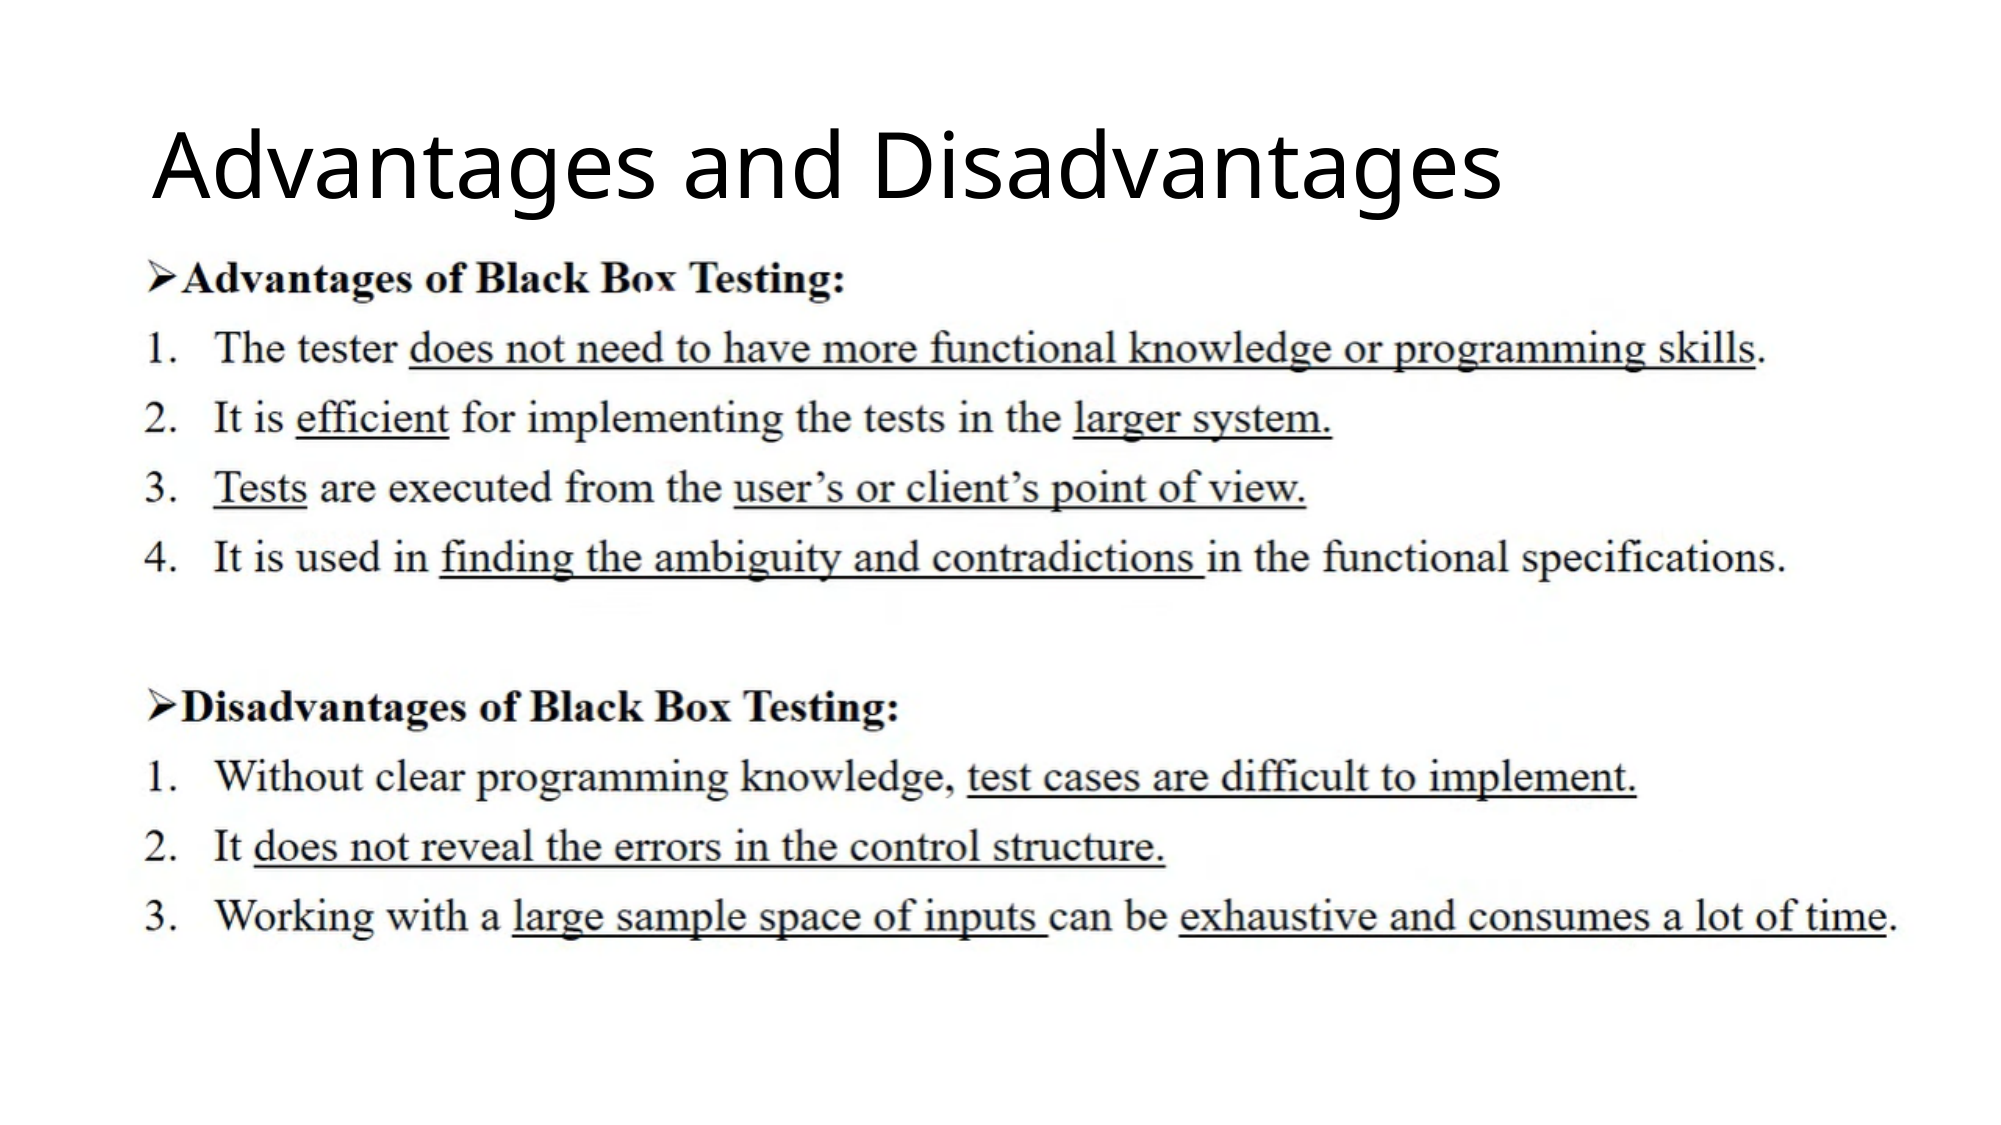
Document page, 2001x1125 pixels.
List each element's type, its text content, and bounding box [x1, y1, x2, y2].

title Advantages and Disadvantages [137, 59, 1863, 238]
picture [120, 238, 1948, 977]
